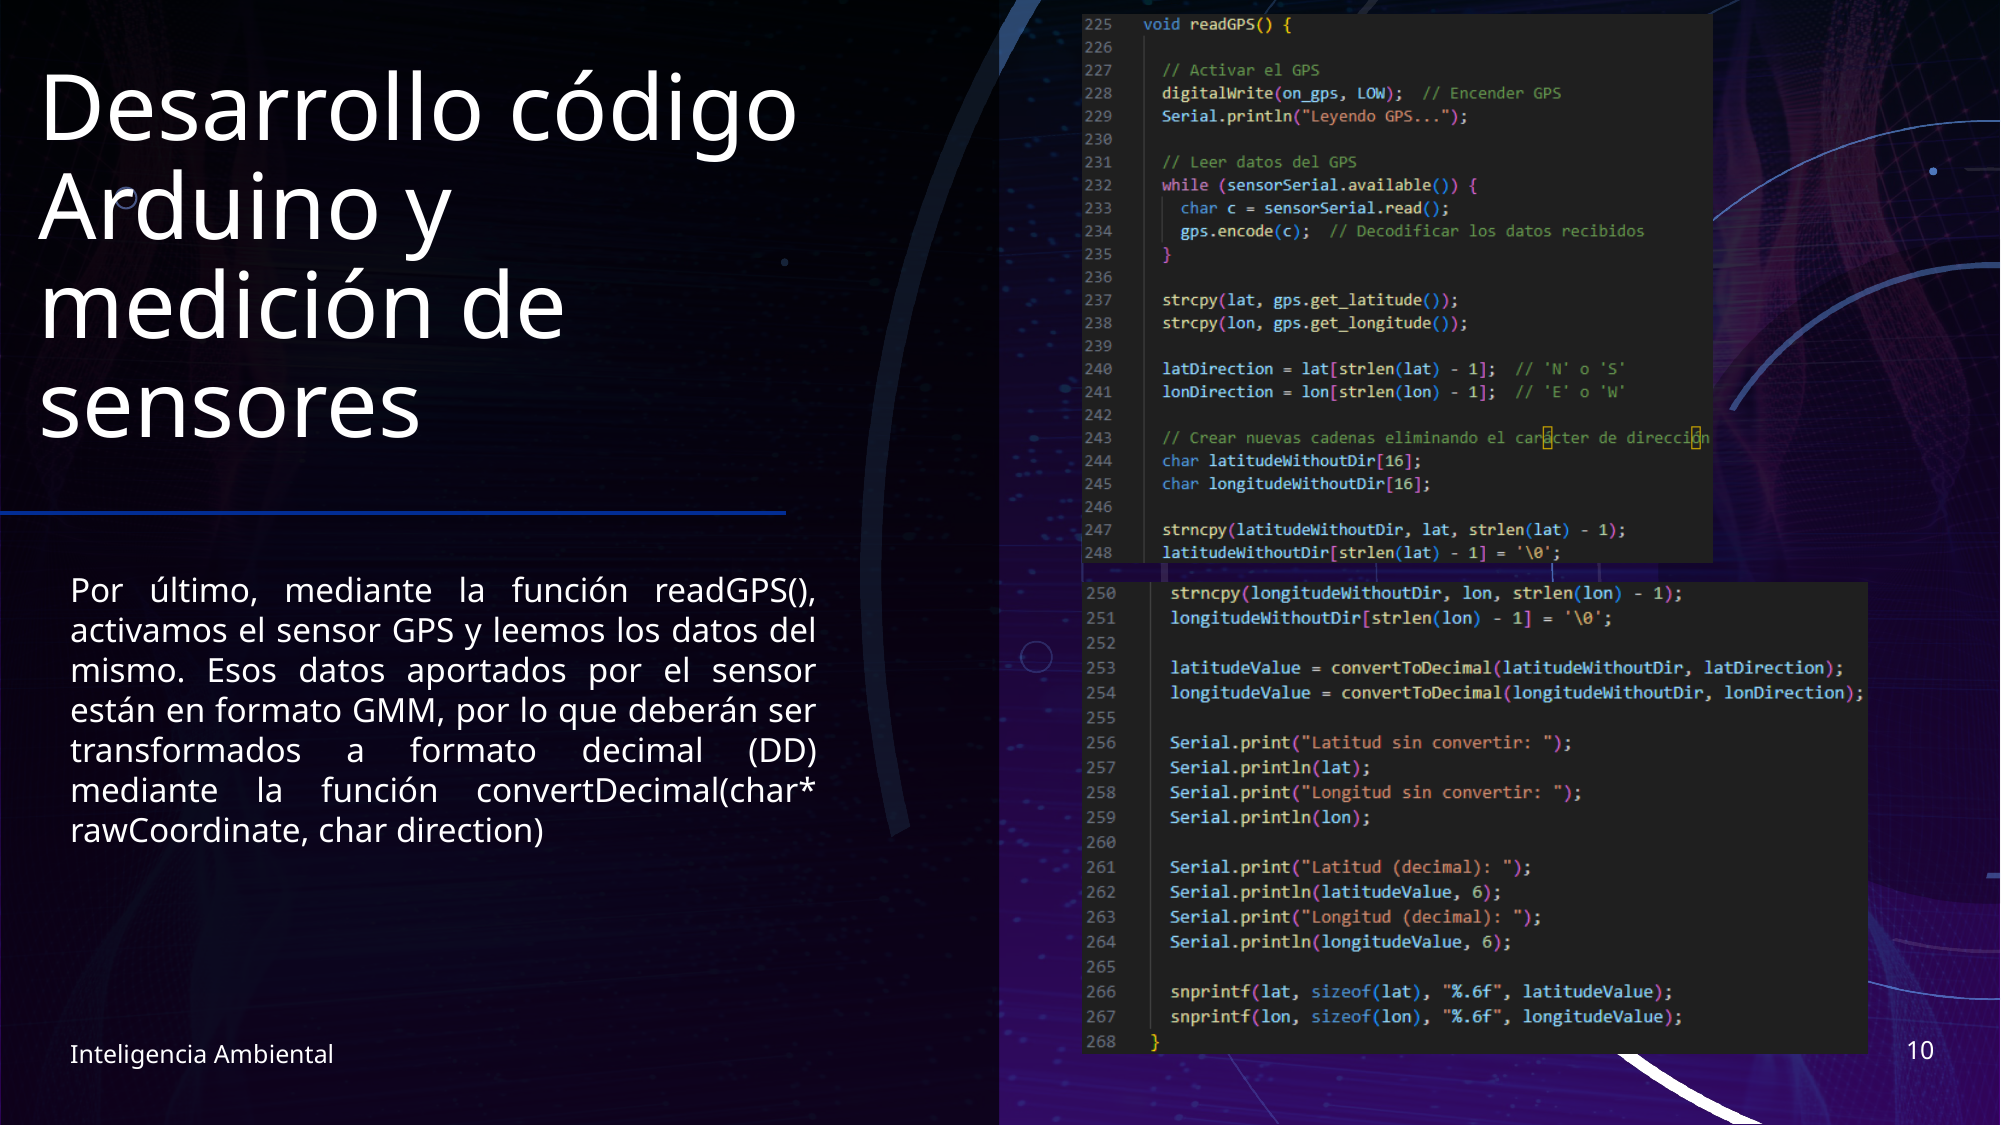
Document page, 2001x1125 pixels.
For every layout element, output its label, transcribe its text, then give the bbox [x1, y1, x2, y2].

list Por último, mediante la función readGPS(), activamos el sensor GPS y leemos los datos del mismo. Esos datos aportados por el sensor están en formato GMM, por lo que deberán ser transformados a formato decimal (DD) mediante la función convertDecimal(char* rawCoordinate, char direction) [55, 562, 833, 992]
title Desarrollo código Arduino y medición de sensores [23, 14, 833, 505]
slide_number 10 [1499, 1021, 1950, 1082]
picture [731, 0, 2001, 1124]
footer Inteligencia Ambiental [55, 1023, 731, 1084]
